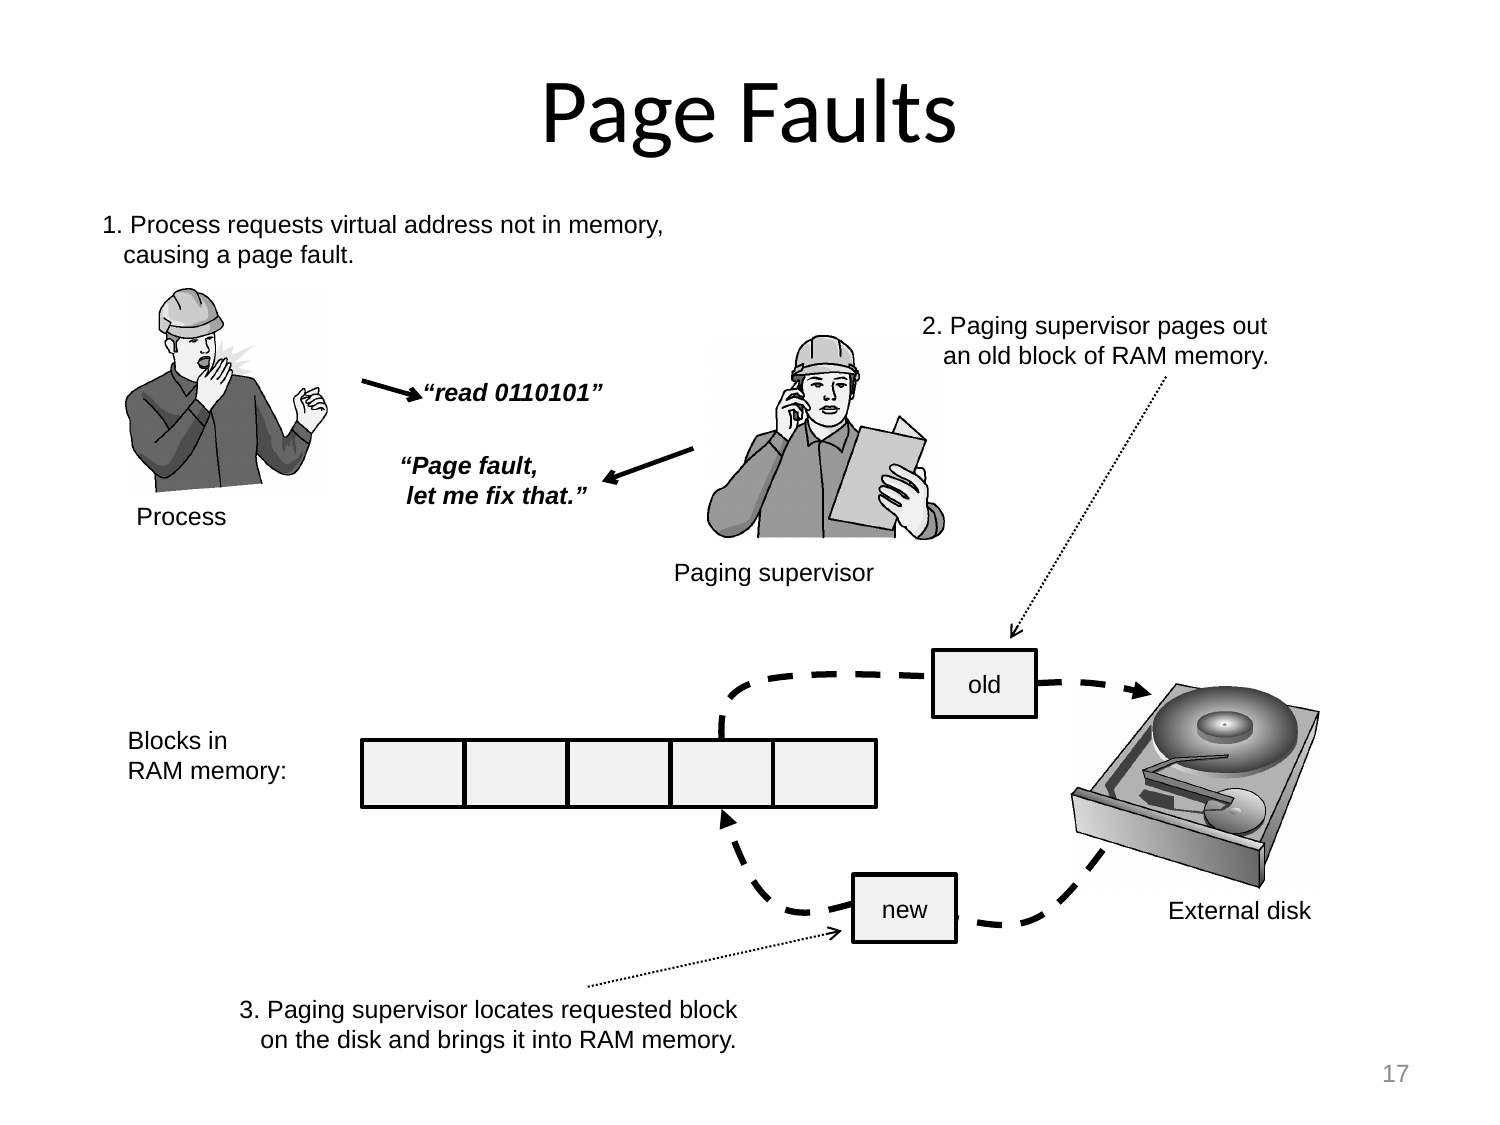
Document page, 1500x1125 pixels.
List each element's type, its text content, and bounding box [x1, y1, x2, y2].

slide_number 17 [1074, 1069, 1425, 1103]
title Page Faults [74, 12, 1426, 201]
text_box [87, 200, 1426, 1063]
